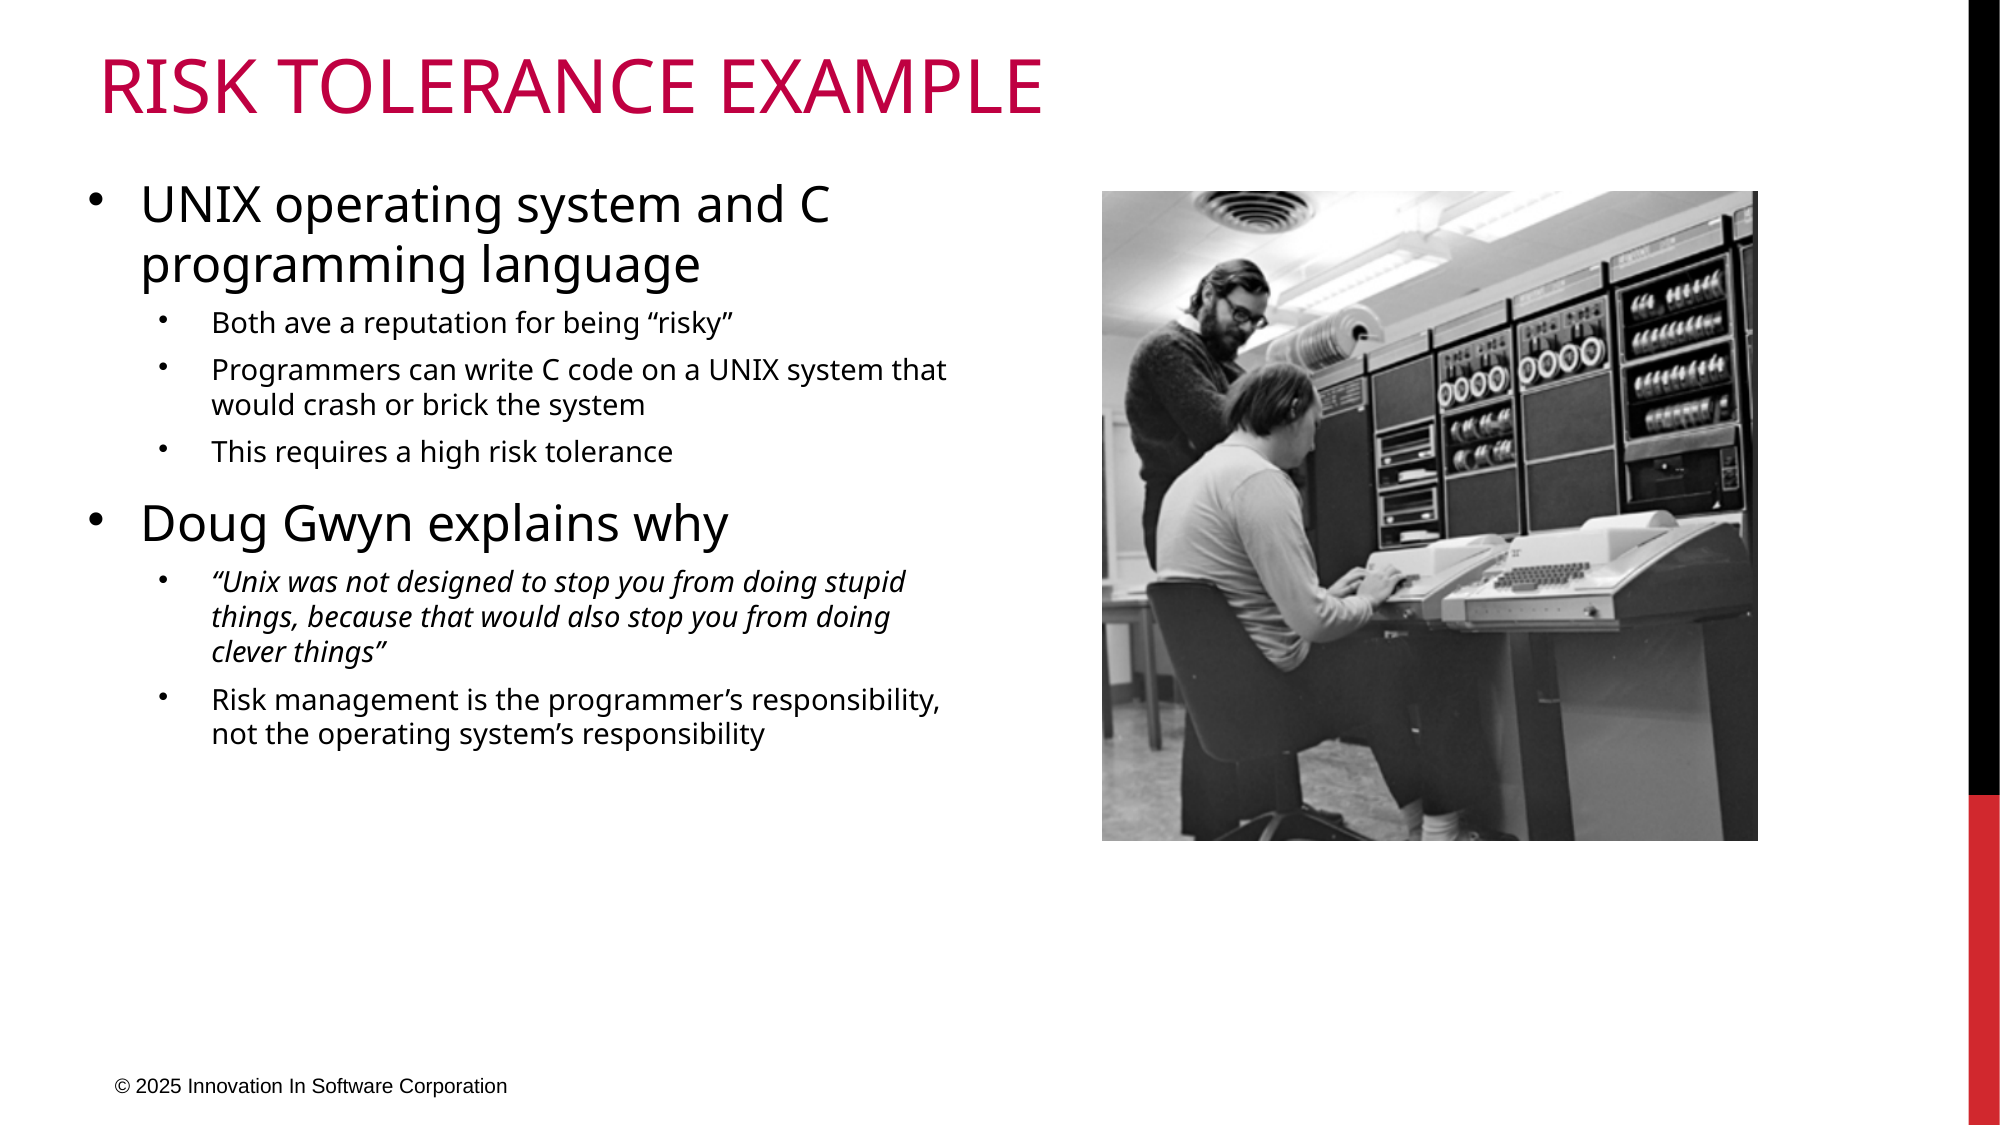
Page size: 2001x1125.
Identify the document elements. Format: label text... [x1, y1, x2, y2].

title Risk Tolerance example [98, 23, 1413, 143]
list UNIX operating system and C programming language Both ave a reputation for being “risky” Programmers can write C code on a UNIX system that would crash or brick the system This requires a high risk tolerance Doug Gwyn explains why “Unix was not designed to stop you from doing stupid things, because that would also stop you from doing clever things” Risk management is the programmer’s responsibility, not the operating system’s responsibility [69, 172, 969, 990]
picture [1102, 191, 1758, 841]
footer © 2025 Innovation In Software Corporation [99, 1065, 850, 1112]
